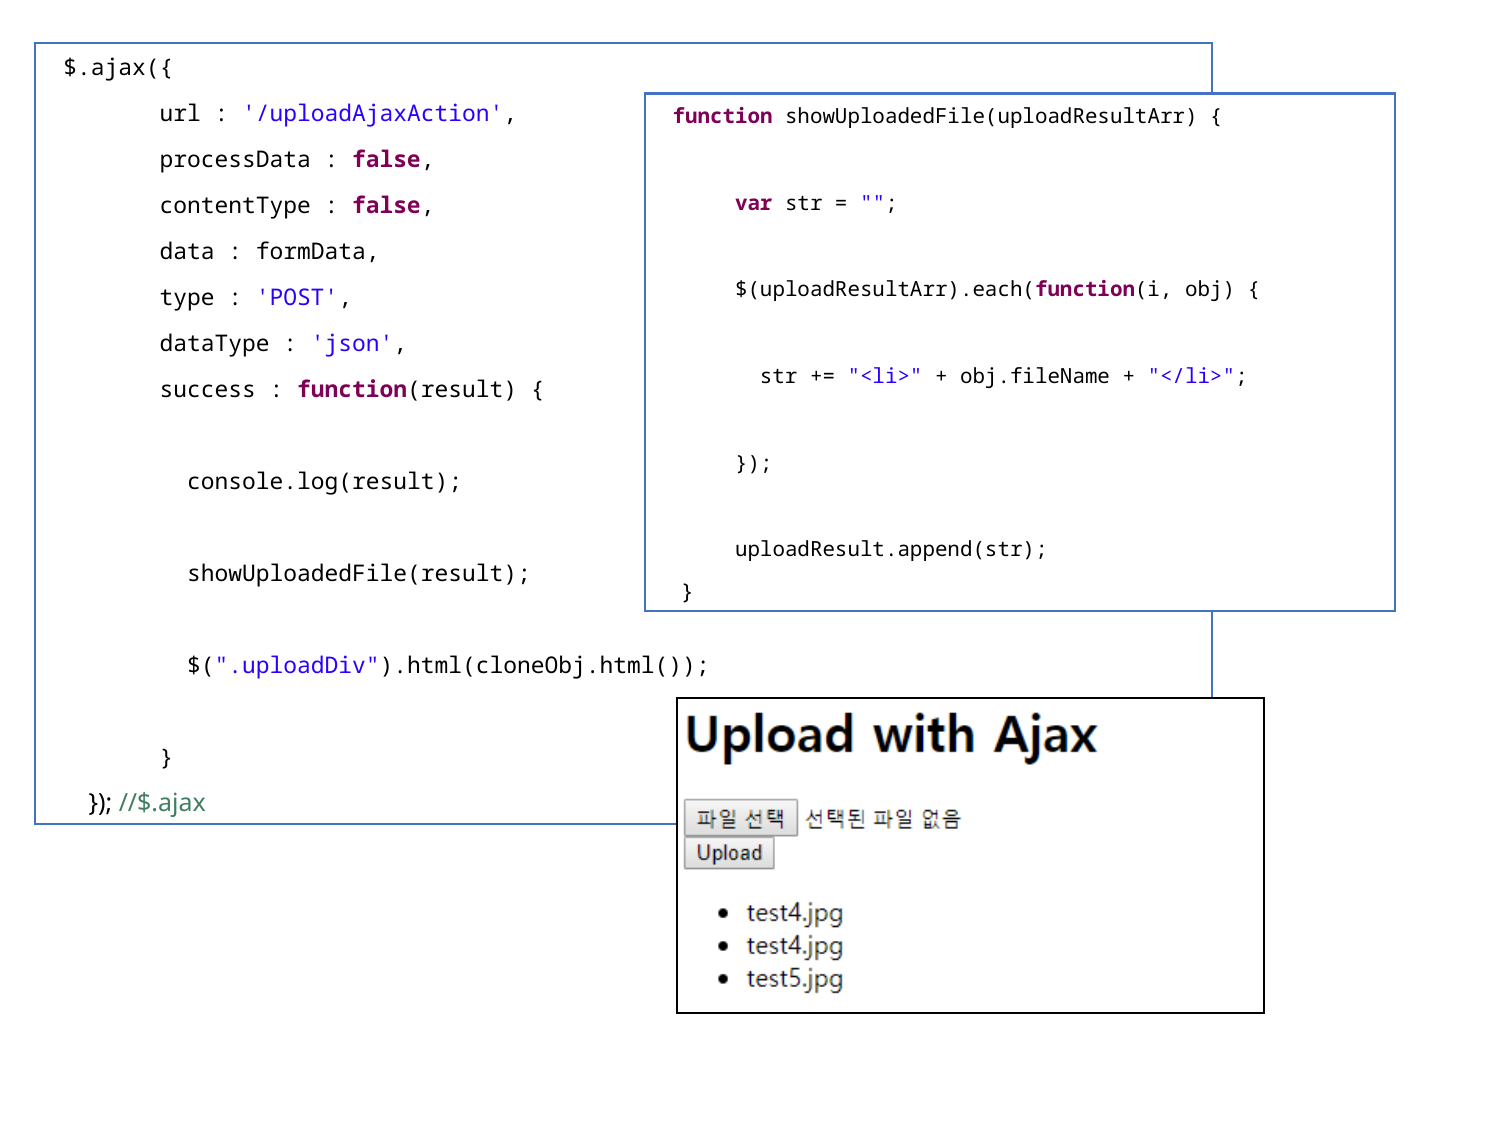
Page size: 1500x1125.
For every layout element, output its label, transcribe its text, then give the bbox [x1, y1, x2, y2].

picture [678, 699, 1263, 1012]
text_box function showUploadedFile(uploadResultArr) { var str = ""; $(uploadResultArr).each(function(i, obj) { str += "<li>" + obj.fileName + "</li>"; }); uploadResult.append(str); } [644, 92, 1396, 612]
text_box $.ajax({ url : '/uploadAjaxAction', processData : false, contentType : false, data : formData, type : 'POST', dataType : 'json', success : function(result) { console.log(result); showUploadedFile(result); $(".uploadDiv").html(cloneObj.html()); } }); //$.ajax [34, 42, 1213, 825]
